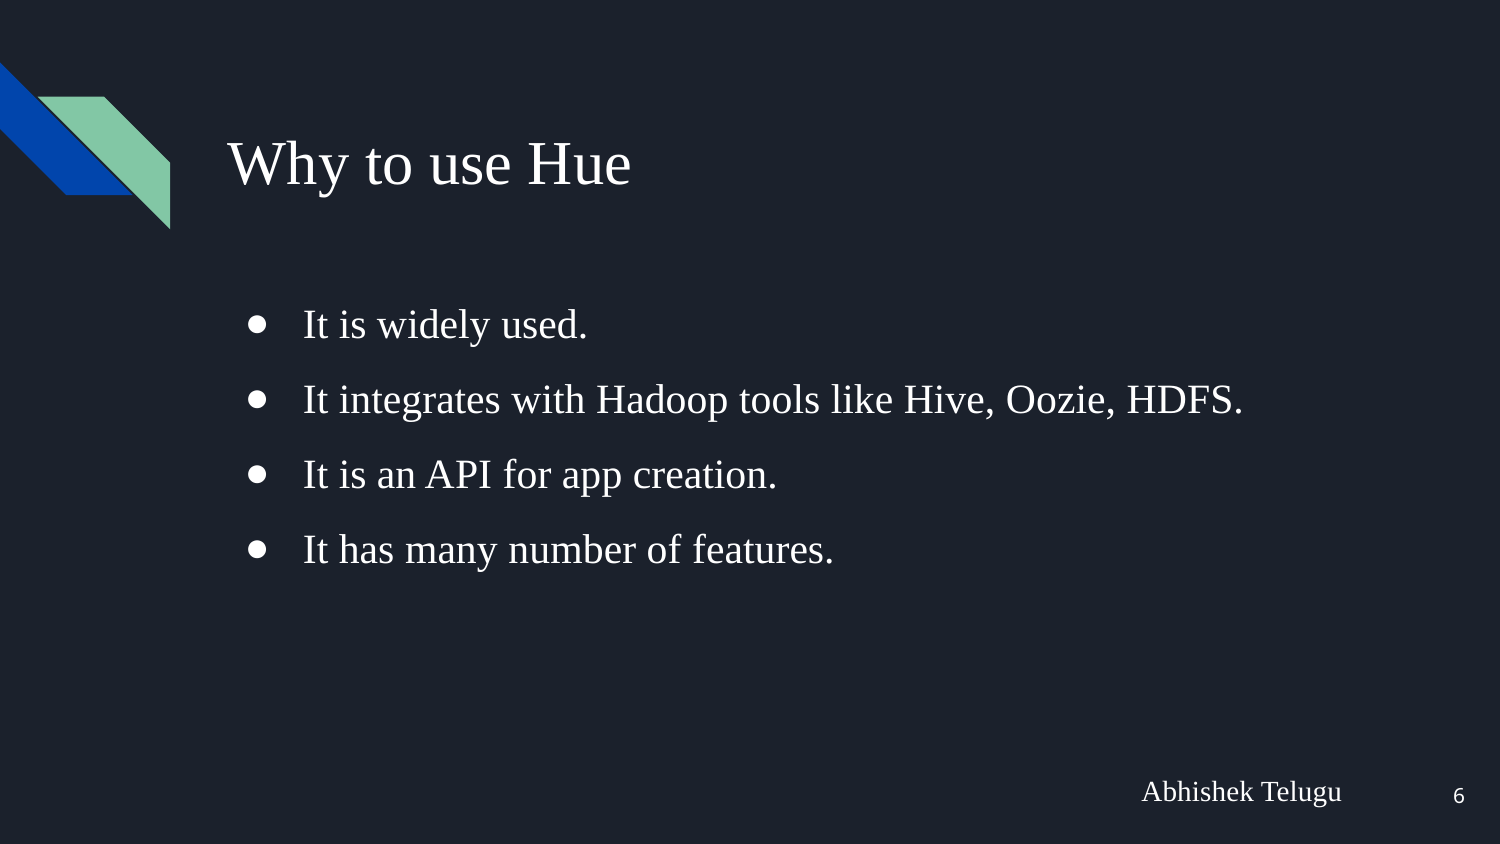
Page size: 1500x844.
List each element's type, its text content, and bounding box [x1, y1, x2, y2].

slide_number ‹#› [1389, 764, 1480, 830]
list It is widely used. It integrates with Hadoop tools like Hive, Oozie, HDFS. It is an API for app creation. It has many number of features. [212, 257, 1368, 735]
title Why to use Hue [212, 107, 1368, 257]
text_box Abhishek Telugu [1126, 757, 1500, 822]
